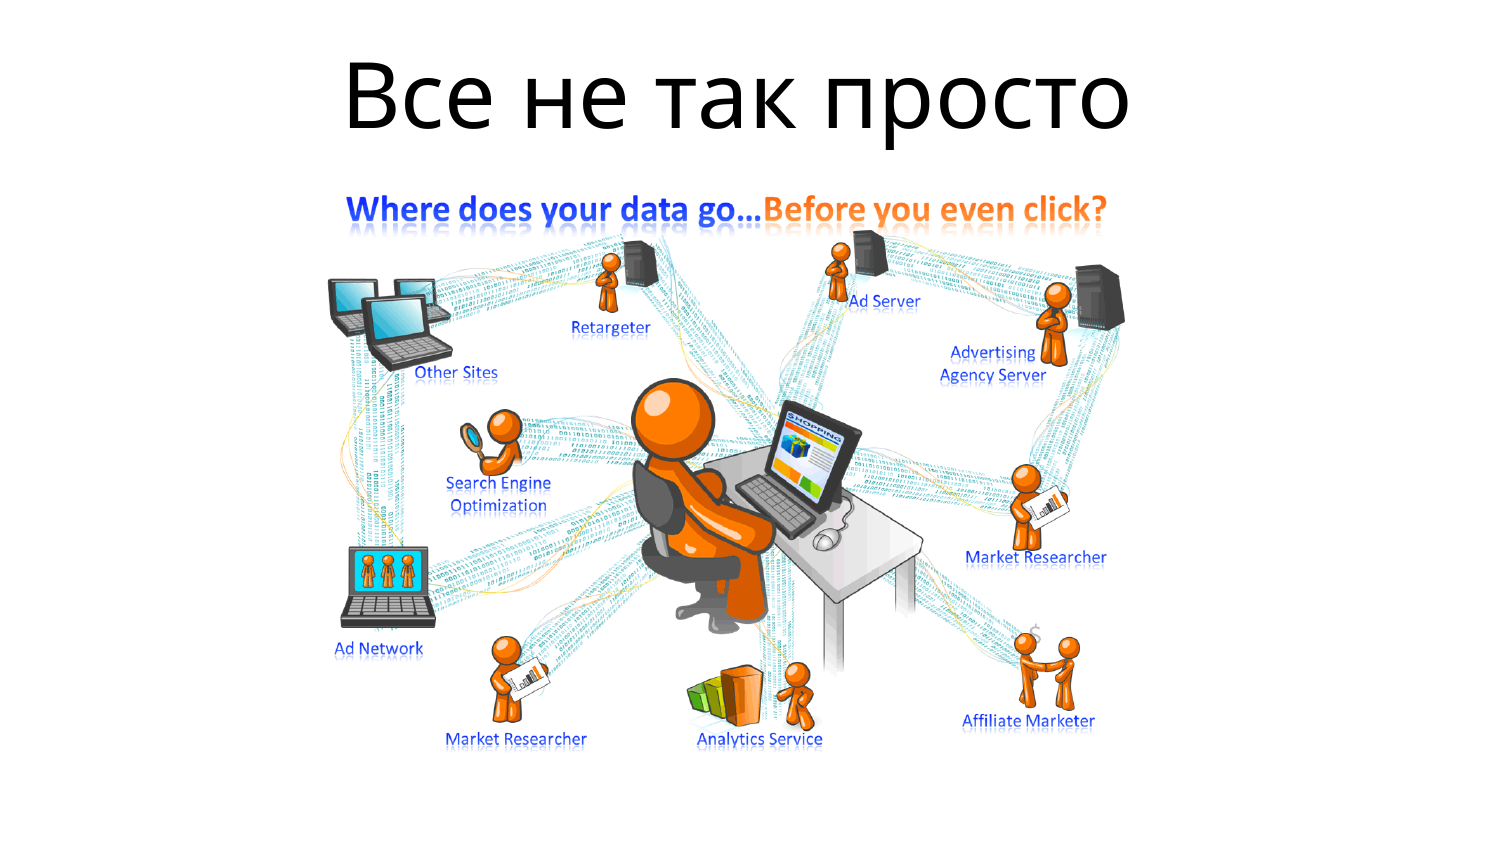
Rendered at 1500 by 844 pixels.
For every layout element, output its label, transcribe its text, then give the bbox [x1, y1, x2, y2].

picture [312, 182, 1156, 769]
title Все не так просто [62, 21, 1413, 162]
